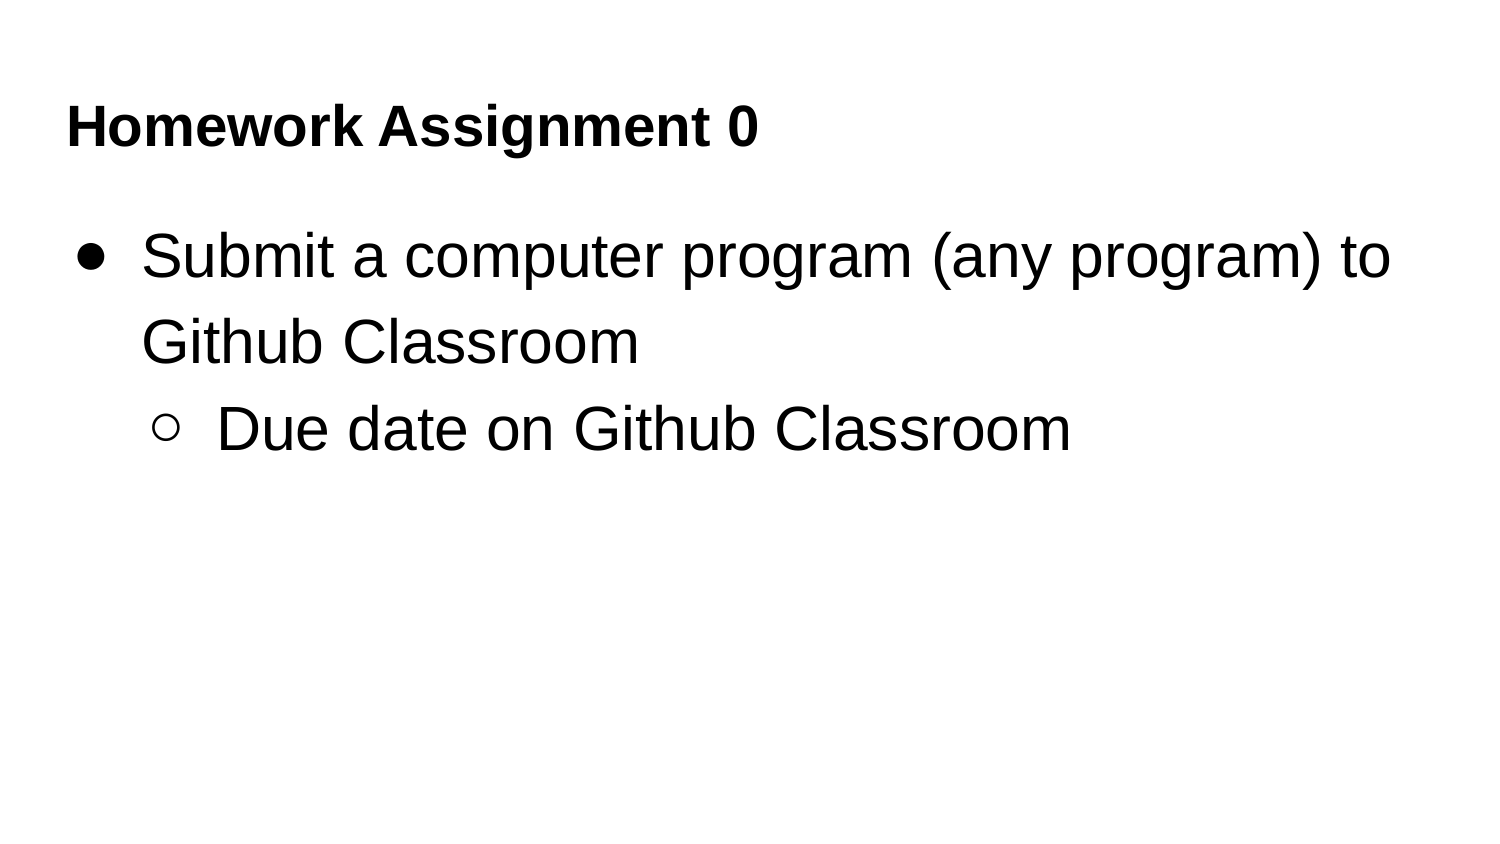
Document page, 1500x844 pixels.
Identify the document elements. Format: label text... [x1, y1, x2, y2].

title Homework Assignment 0 [51, 72, 1449, 167]
list Submit a computer program (any program) to Github Classroom Due date on Github Classroom [51, 189, 1449, 750]
